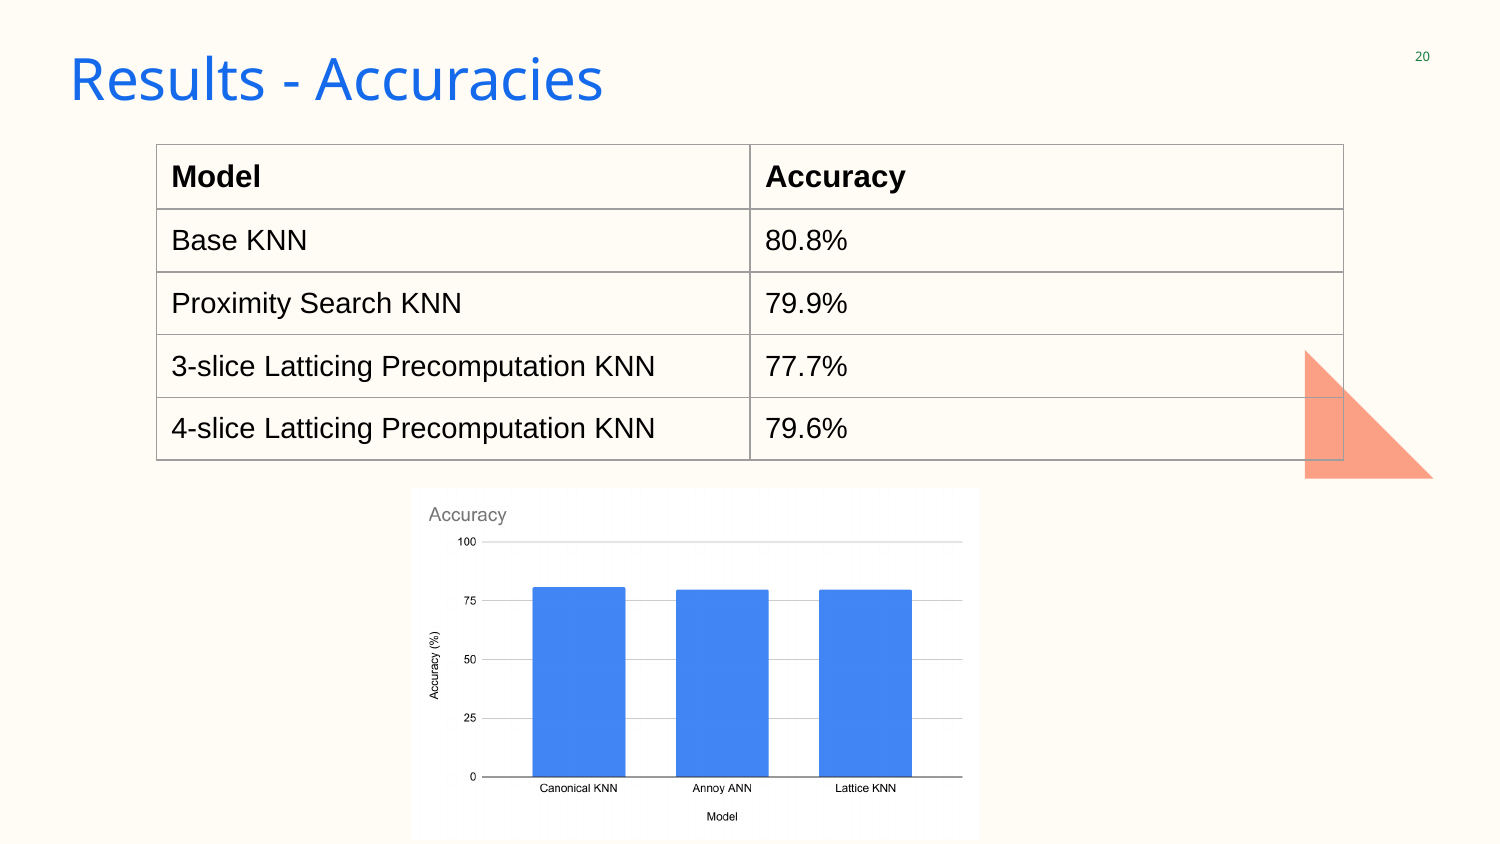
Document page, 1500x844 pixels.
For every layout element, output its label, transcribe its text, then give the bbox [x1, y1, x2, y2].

table_cell 3-slice Latticing Precomputation KNN [157, 335, 749, 397]
table_cell 79.9% [751, 273, 1343, 334]
slide_number ‹#› [1355, 33, 1446, 82]
title Results - Accuracies [54, 26, 1446, 198]
table_cell 79.6% [751, 398, 1343, 459]
table_cell Proximity Search KNN [157, 273, 749, 334]
table_header Accuracy [751, 145, 1343, 208]
table_header Model [157, 145, 749, 208]
text_box [1304, 389, 1434, 479]
table_cell 80.8% [751, 210, 1343, 271]
table_cell 77.7% [751, 335, 1343, 397]
table_cell Base KNN [157, 210, 749, 271]
table_cell 4-slice Latticing Precomputation KNN [157, 398, 749, 459]
picture [411, 488, 980, 840]
